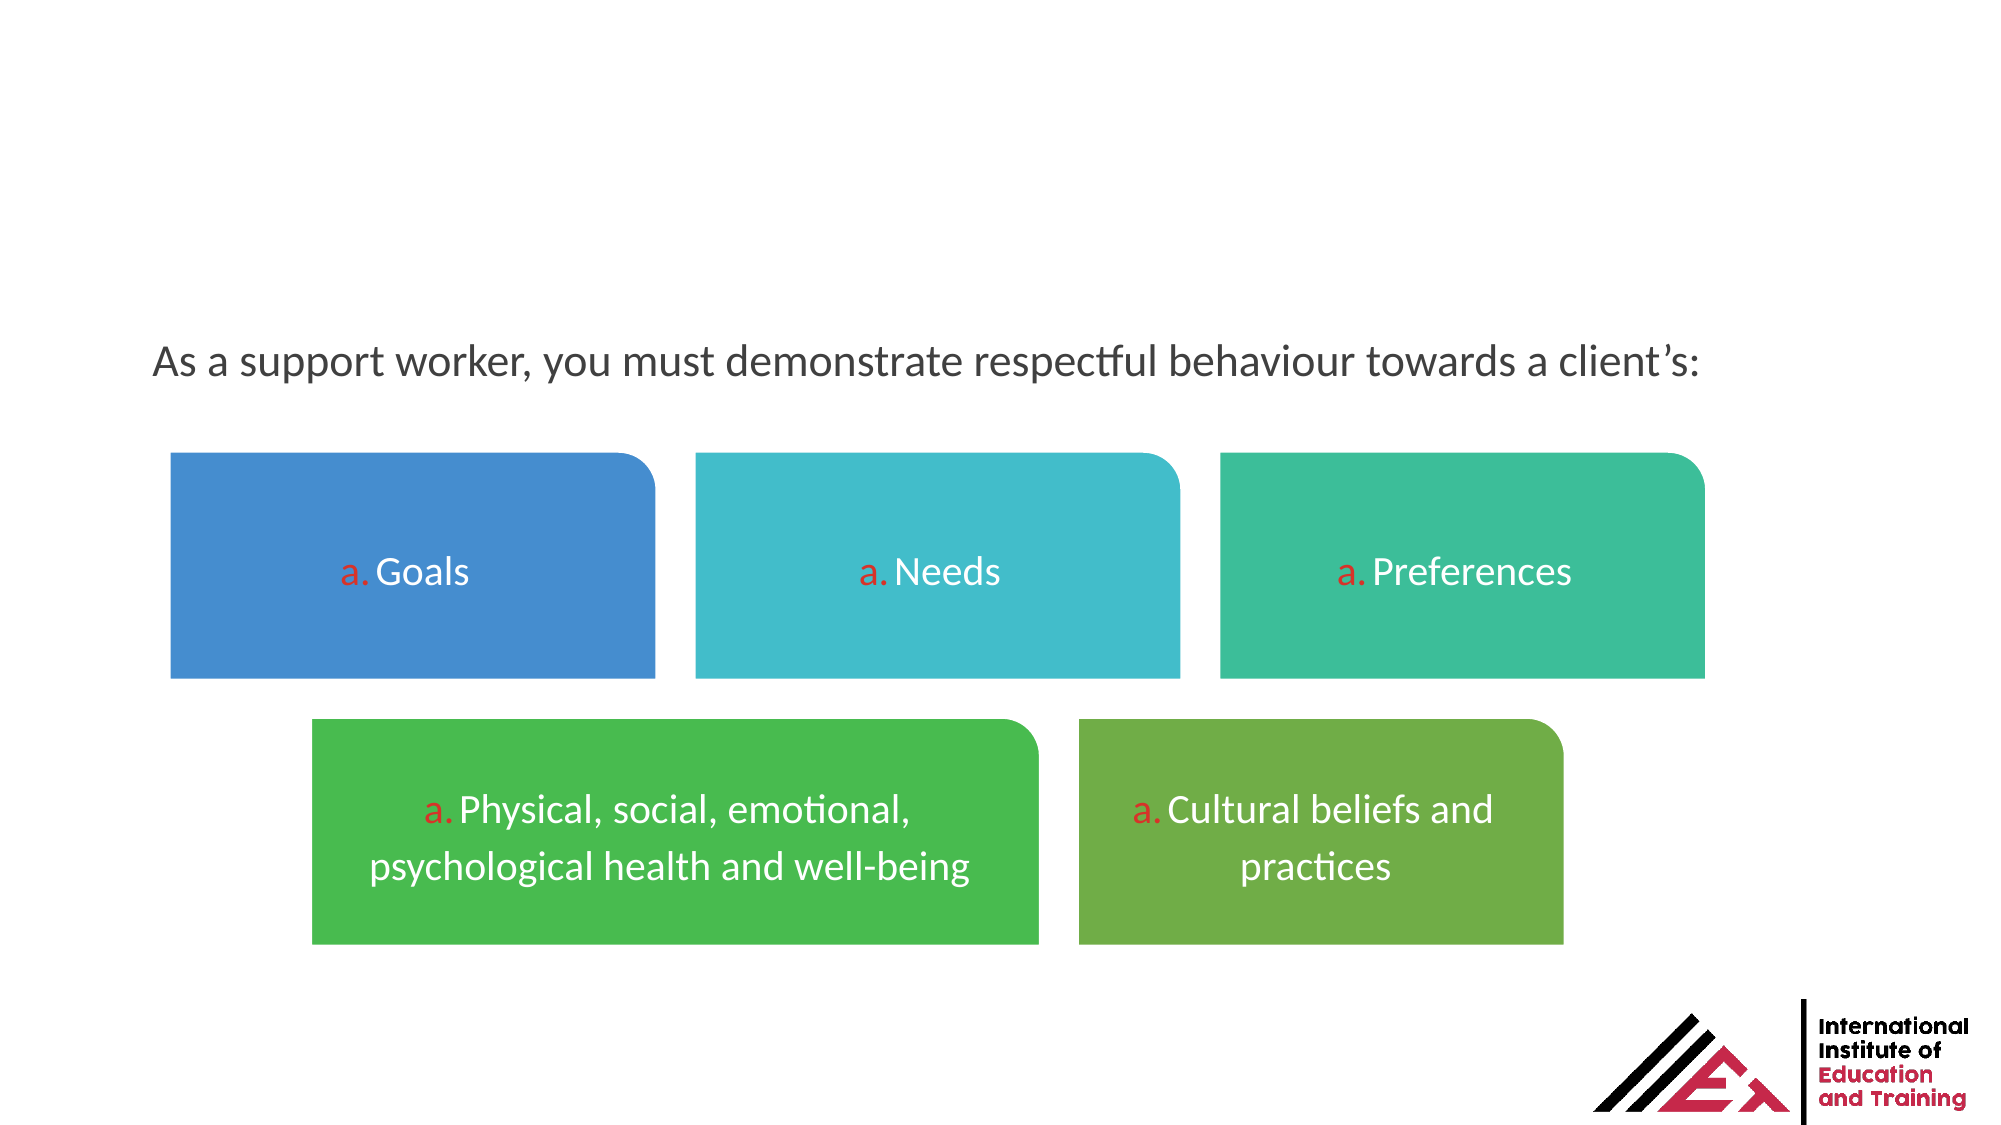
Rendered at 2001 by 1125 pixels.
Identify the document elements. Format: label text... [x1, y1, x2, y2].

picture [1593, 999, 1968, 1125]
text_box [168, 389, 1707, 1009]
list As a support worker, you must demonstrate respectful behaviour towards a client’s: [137, 316, 1793, 1030]
